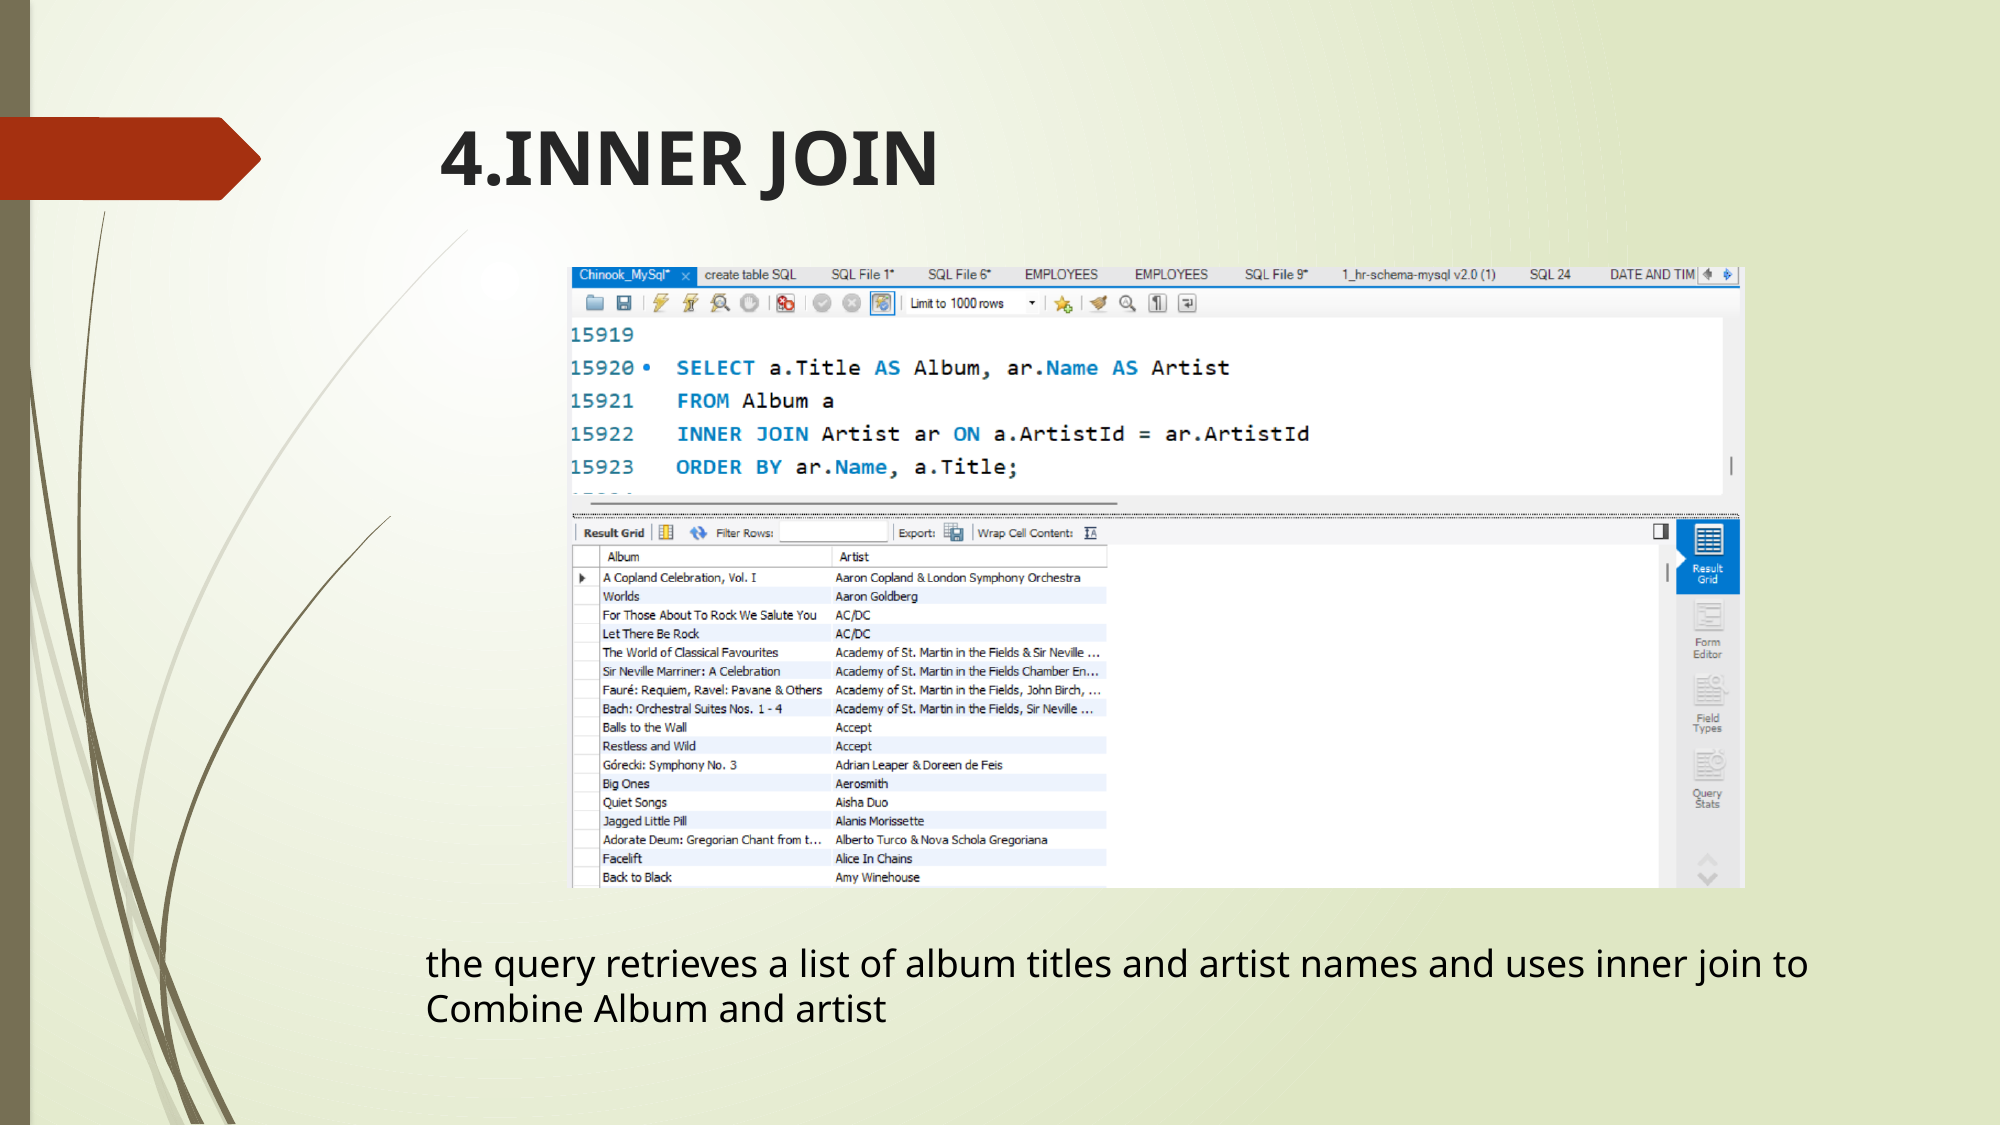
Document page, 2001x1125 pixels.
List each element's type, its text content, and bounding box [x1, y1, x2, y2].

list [567, 267, 1746, 888]
text_box the query retrieves a list of album titles and artist names and uses inner join to Combine Album and artist [410, 932, 1836, 1083]
title 4.INNER JOIN [425, 102, 1888, 313]
